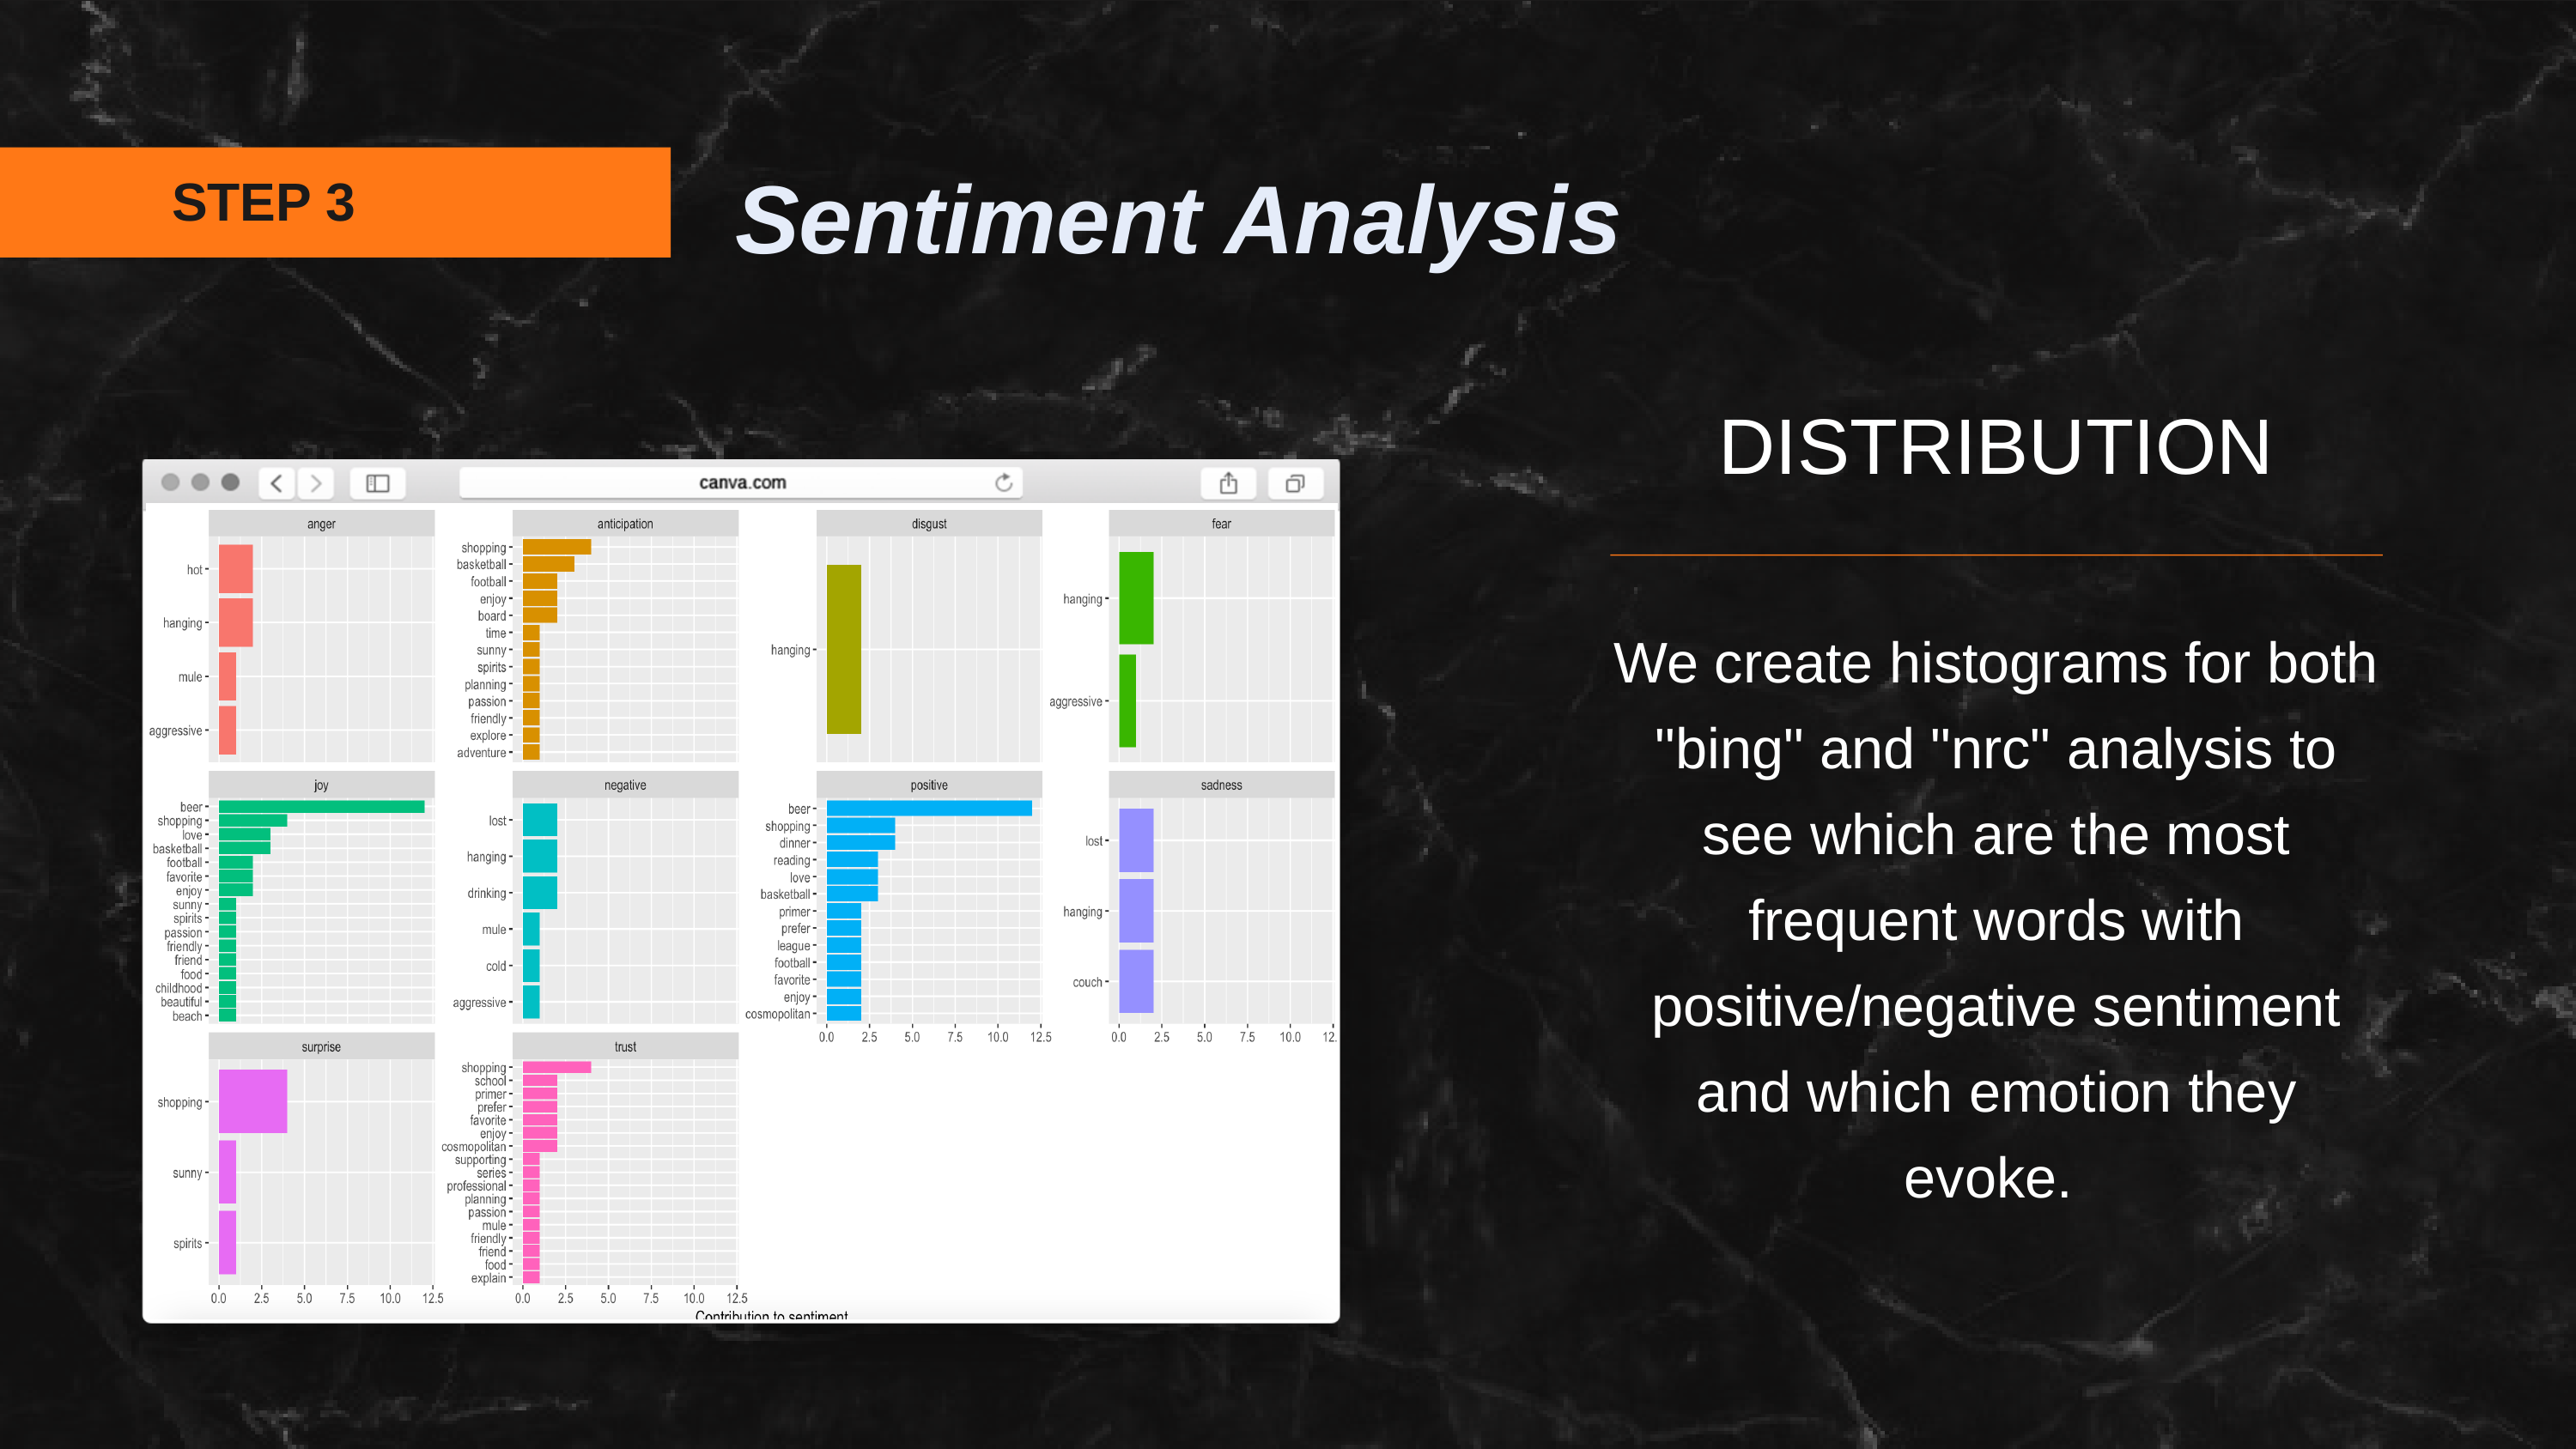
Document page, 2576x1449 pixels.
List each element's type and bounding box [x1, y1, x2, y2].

picture [0, 1, 2576, 1449]
text_box [1610, 403, 2384, 1287]
text_box [0, 147, 671, 258]
